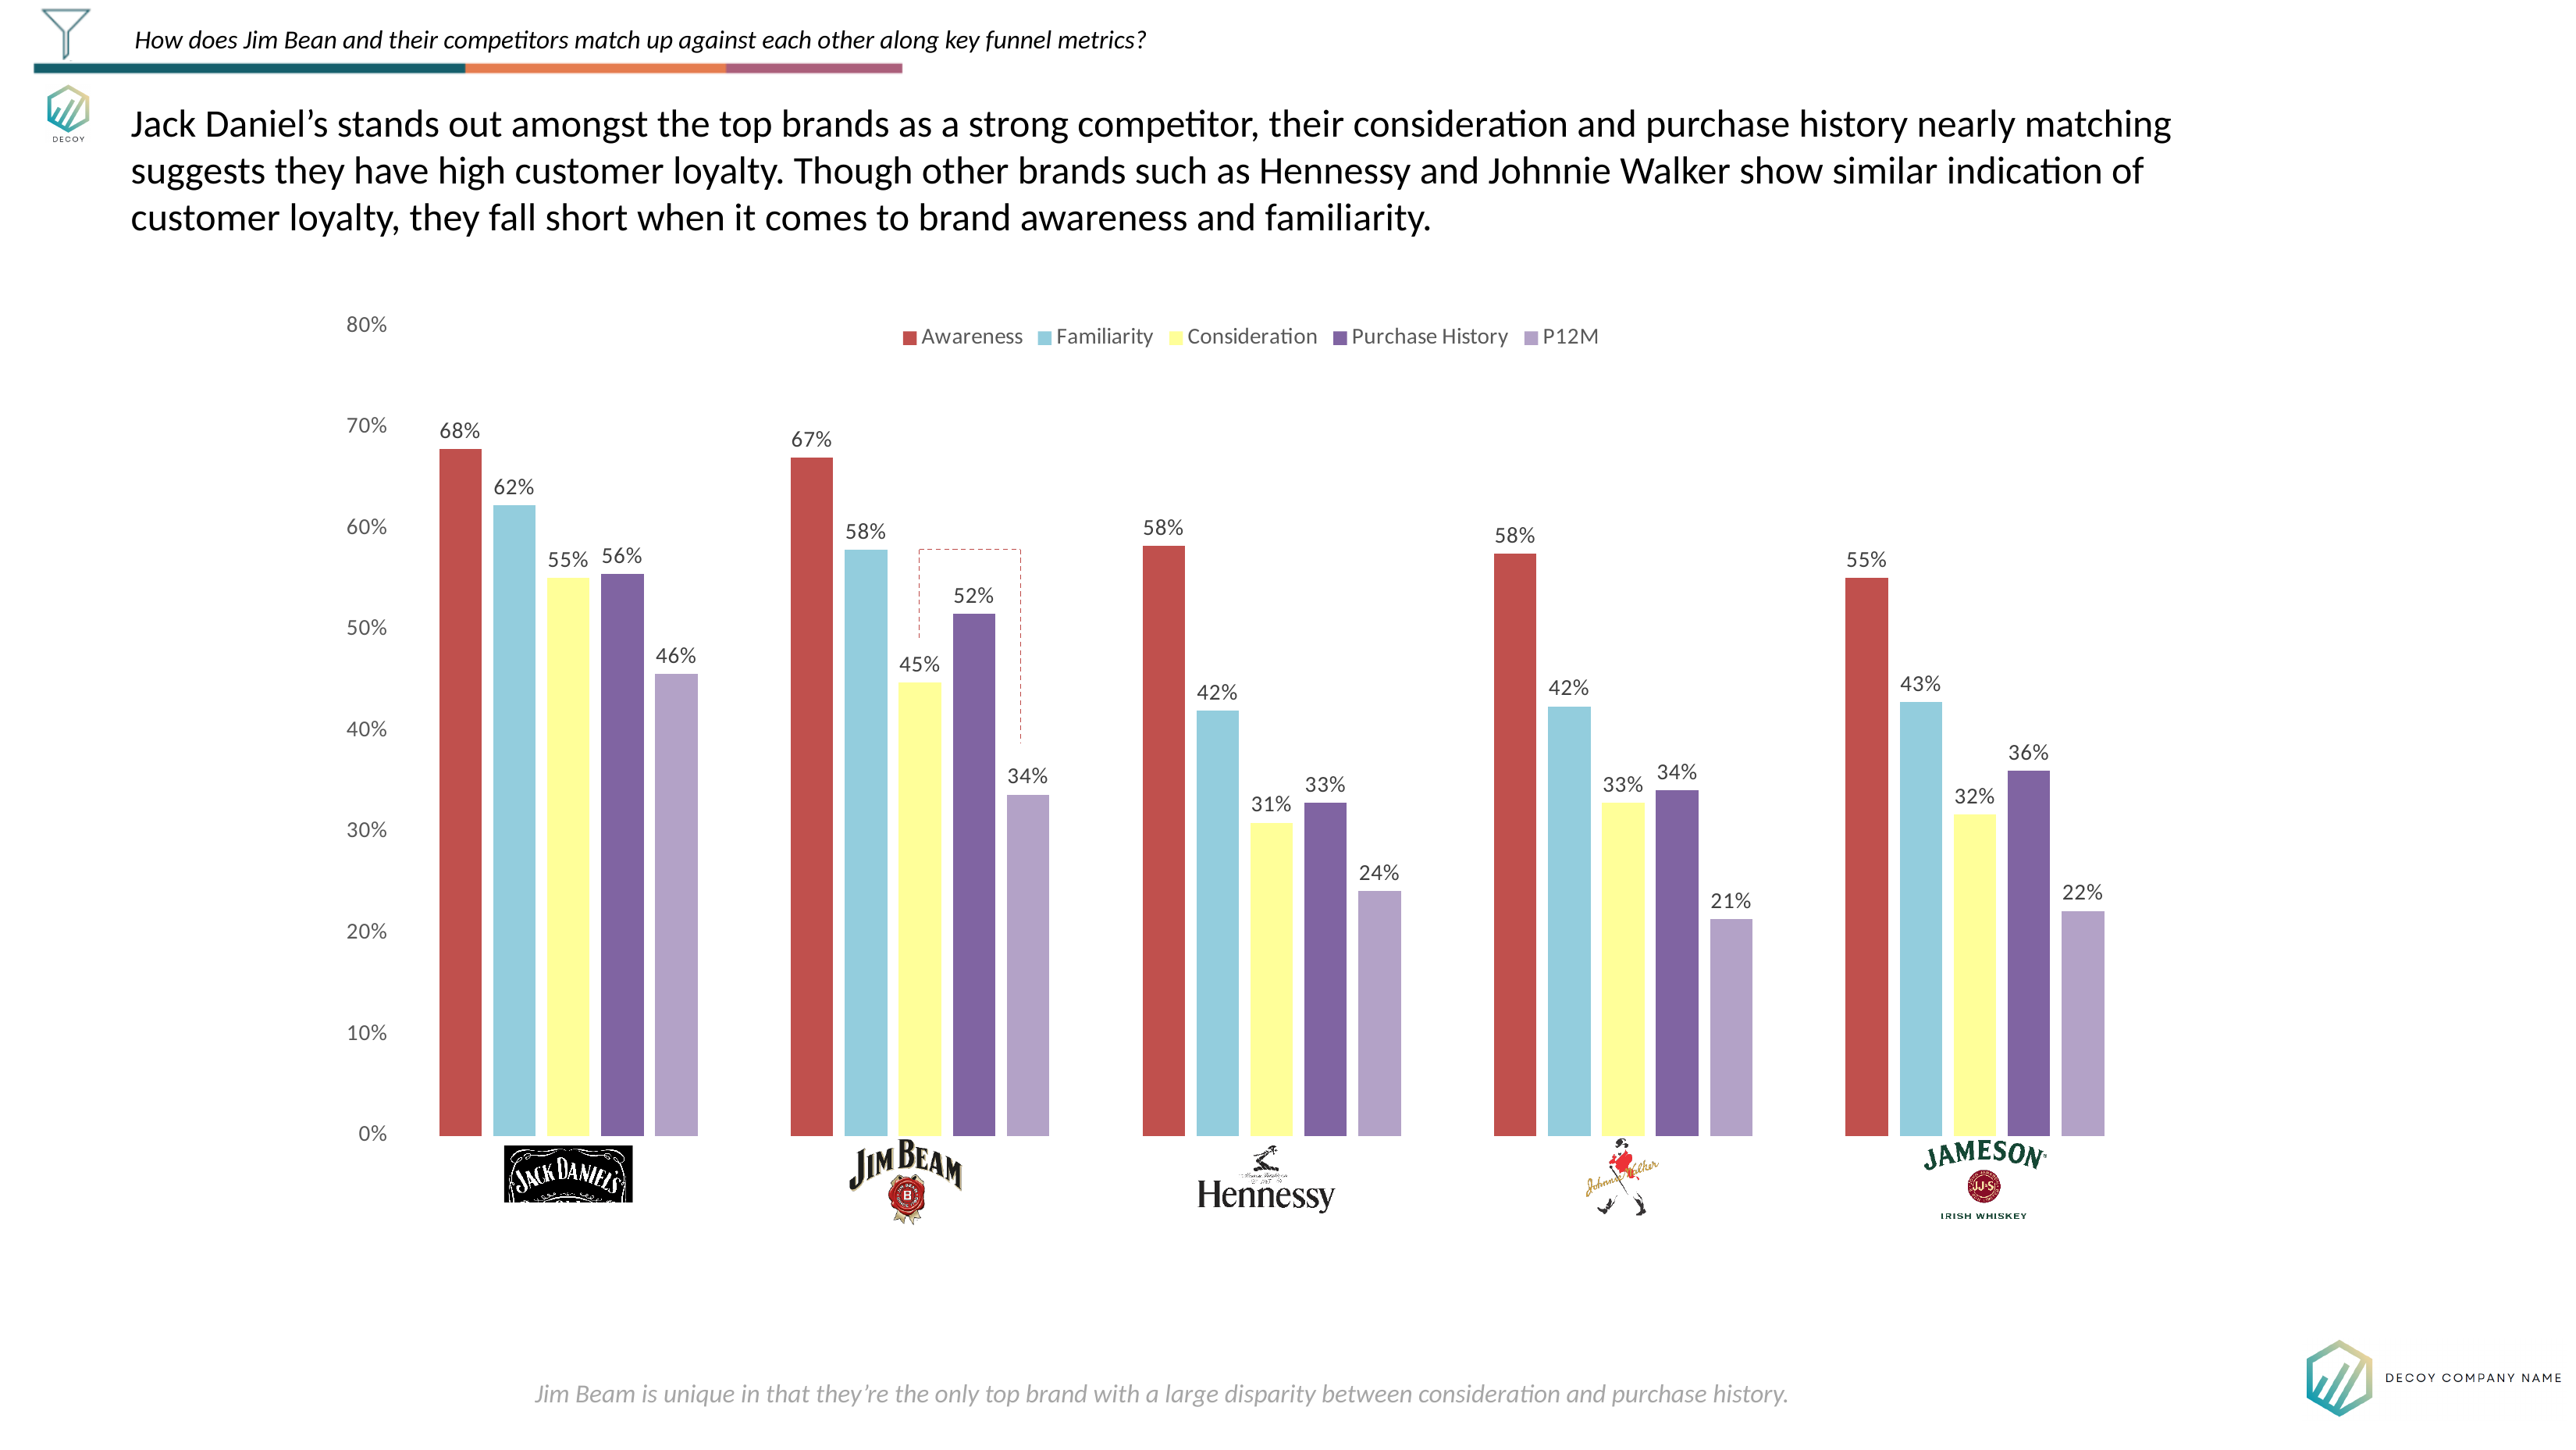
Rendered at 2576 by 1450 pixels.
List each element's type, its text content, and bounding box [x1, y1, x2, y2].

picture [503, 1145, 634, 1203]
picture [34, 7, 906, 76]
text_box Jack Daniel’s stands out amongst the top brands as a strong competitor, their consideration and purchase history nearly matching suggests they have high customer loyalty. Though other brands such as Hennessy and Johnnie Walker show similar indication of customer loyalty, they fall short when it comes to brand awareness and familiarity. [119, 92, 2296, 245]
picture [1197, 1145, 1336, 1213]
text_box How does Jim Bean and their competitors match up against each other along key funnel metrics? [123, 16, 1397, 60]
picture [2302, 1338, 2567, 1421]
picture [1546, 1125, 1699, 1228]
chart [338, 313, 2165, 1259]
picture [1923, 1140, 2047, 1219]
picture [45, 83, 91, 143]
text_box Jim Beam is unique in that they’re the only top brand with a large disparity between consideration and purchase history. [52, 1371, 2275, 1414]
picture [824, 1111, 987, 1242]
